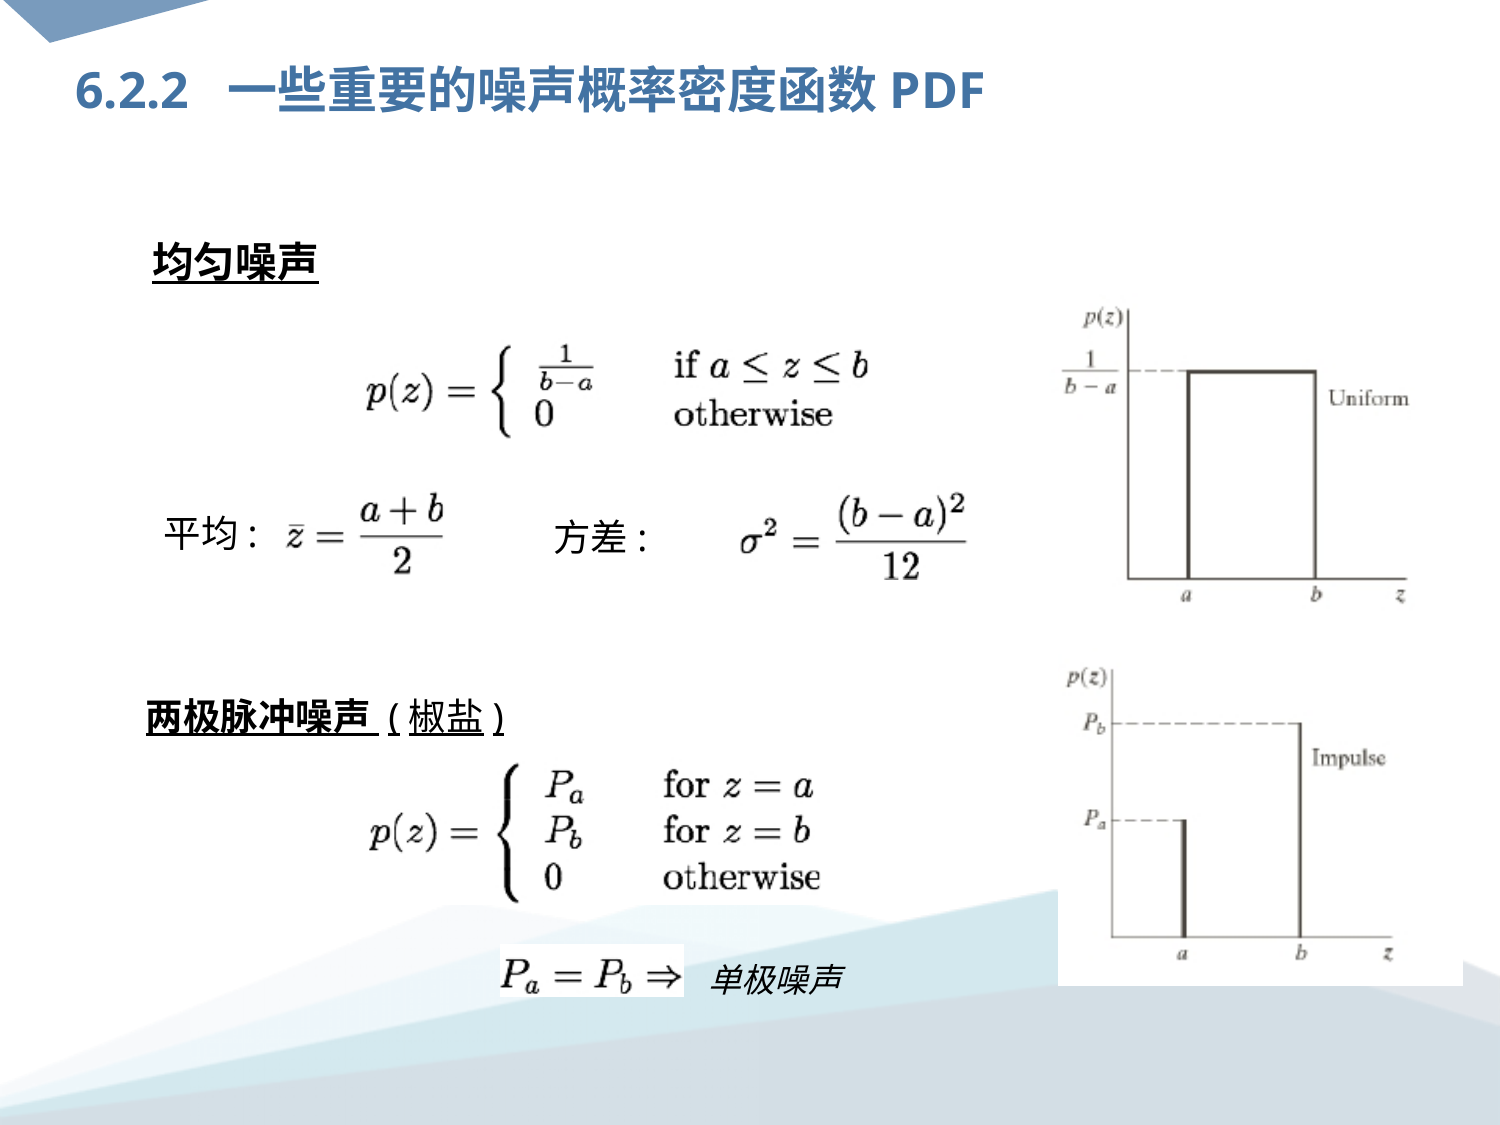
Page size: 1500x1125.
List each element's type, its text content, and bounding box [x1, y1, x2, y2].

picture [283, 475, 446, 576]
picture [364, 325, 869, 440]
text_box 6.2.2 一些重要的噪声概率密度函数PDF [0, 51, 1230, 187]
picture [0, 648, 1500, 1125]
text_box 方差: [553, 519, 648, 567]
text_box [3, 0, 209, 43]
text_box 两极脉冲噪声 (椒盐) 单极噪声 [8, 698, 842, 884]
picture [739, 475, 969, 580]
picture [1019, 293, 1416, 626]
text_box 均匀噪声 [137, 220, 335, 294]
text_box 平均: [163, 515, 258, 562]
